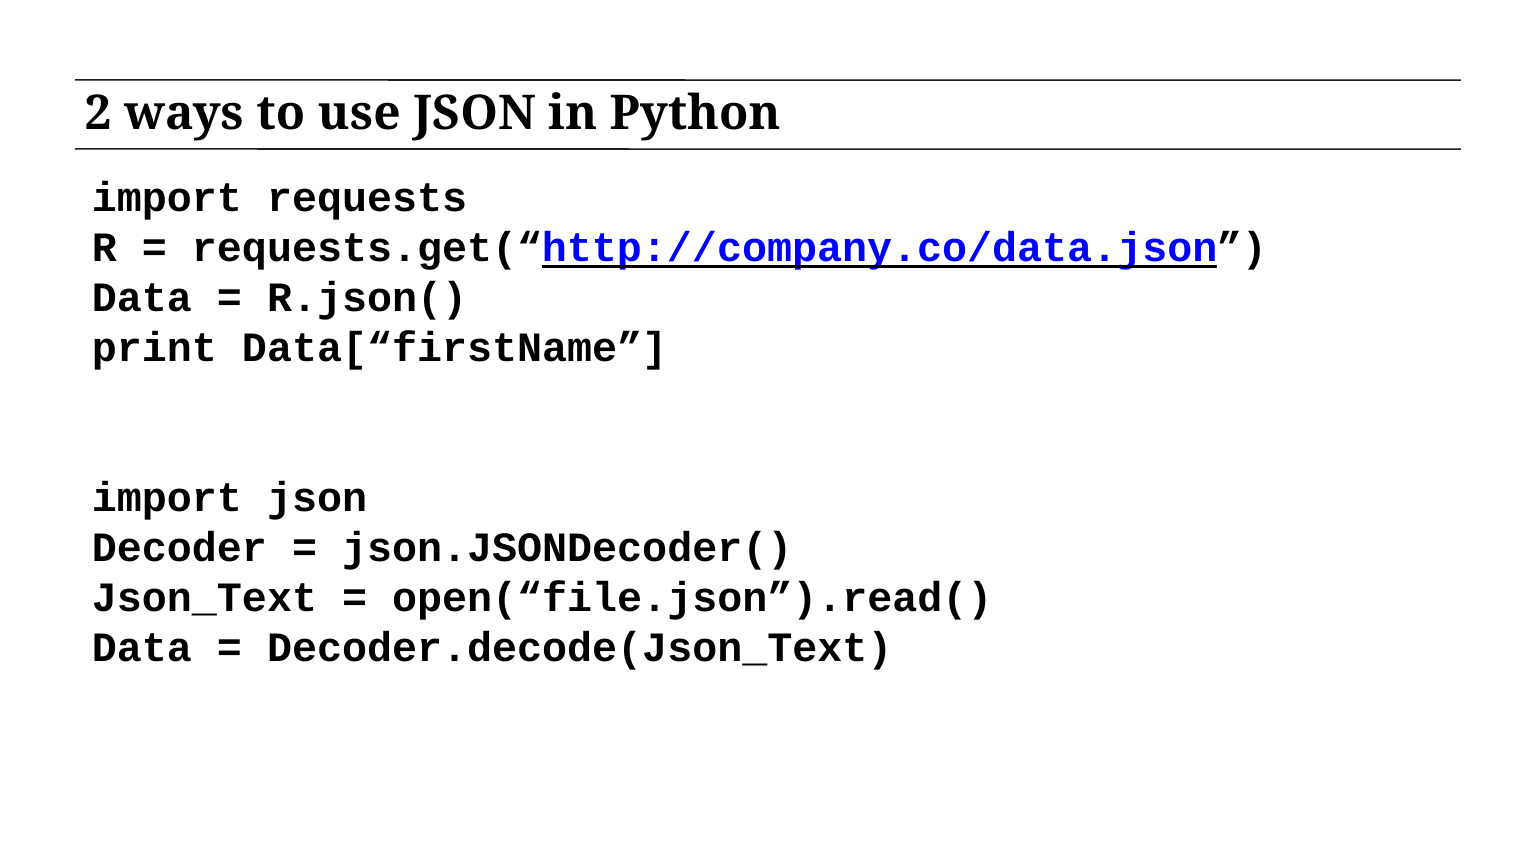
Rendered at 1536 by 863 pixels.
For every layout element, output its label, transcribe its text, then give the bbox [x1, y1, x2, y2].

title 2 ways to use JSON in Python [76, 82, 1369, 160]
list import requests R = requests.get(“http://company.co/data.json”) Data = R.json() print Data[“firstName”] import json Decoder = json.JSONDecoder() Json_Text = open(“file.json”).read() Data = Decoder.decode(Json_Text) [76, 160, 1460, 823]
